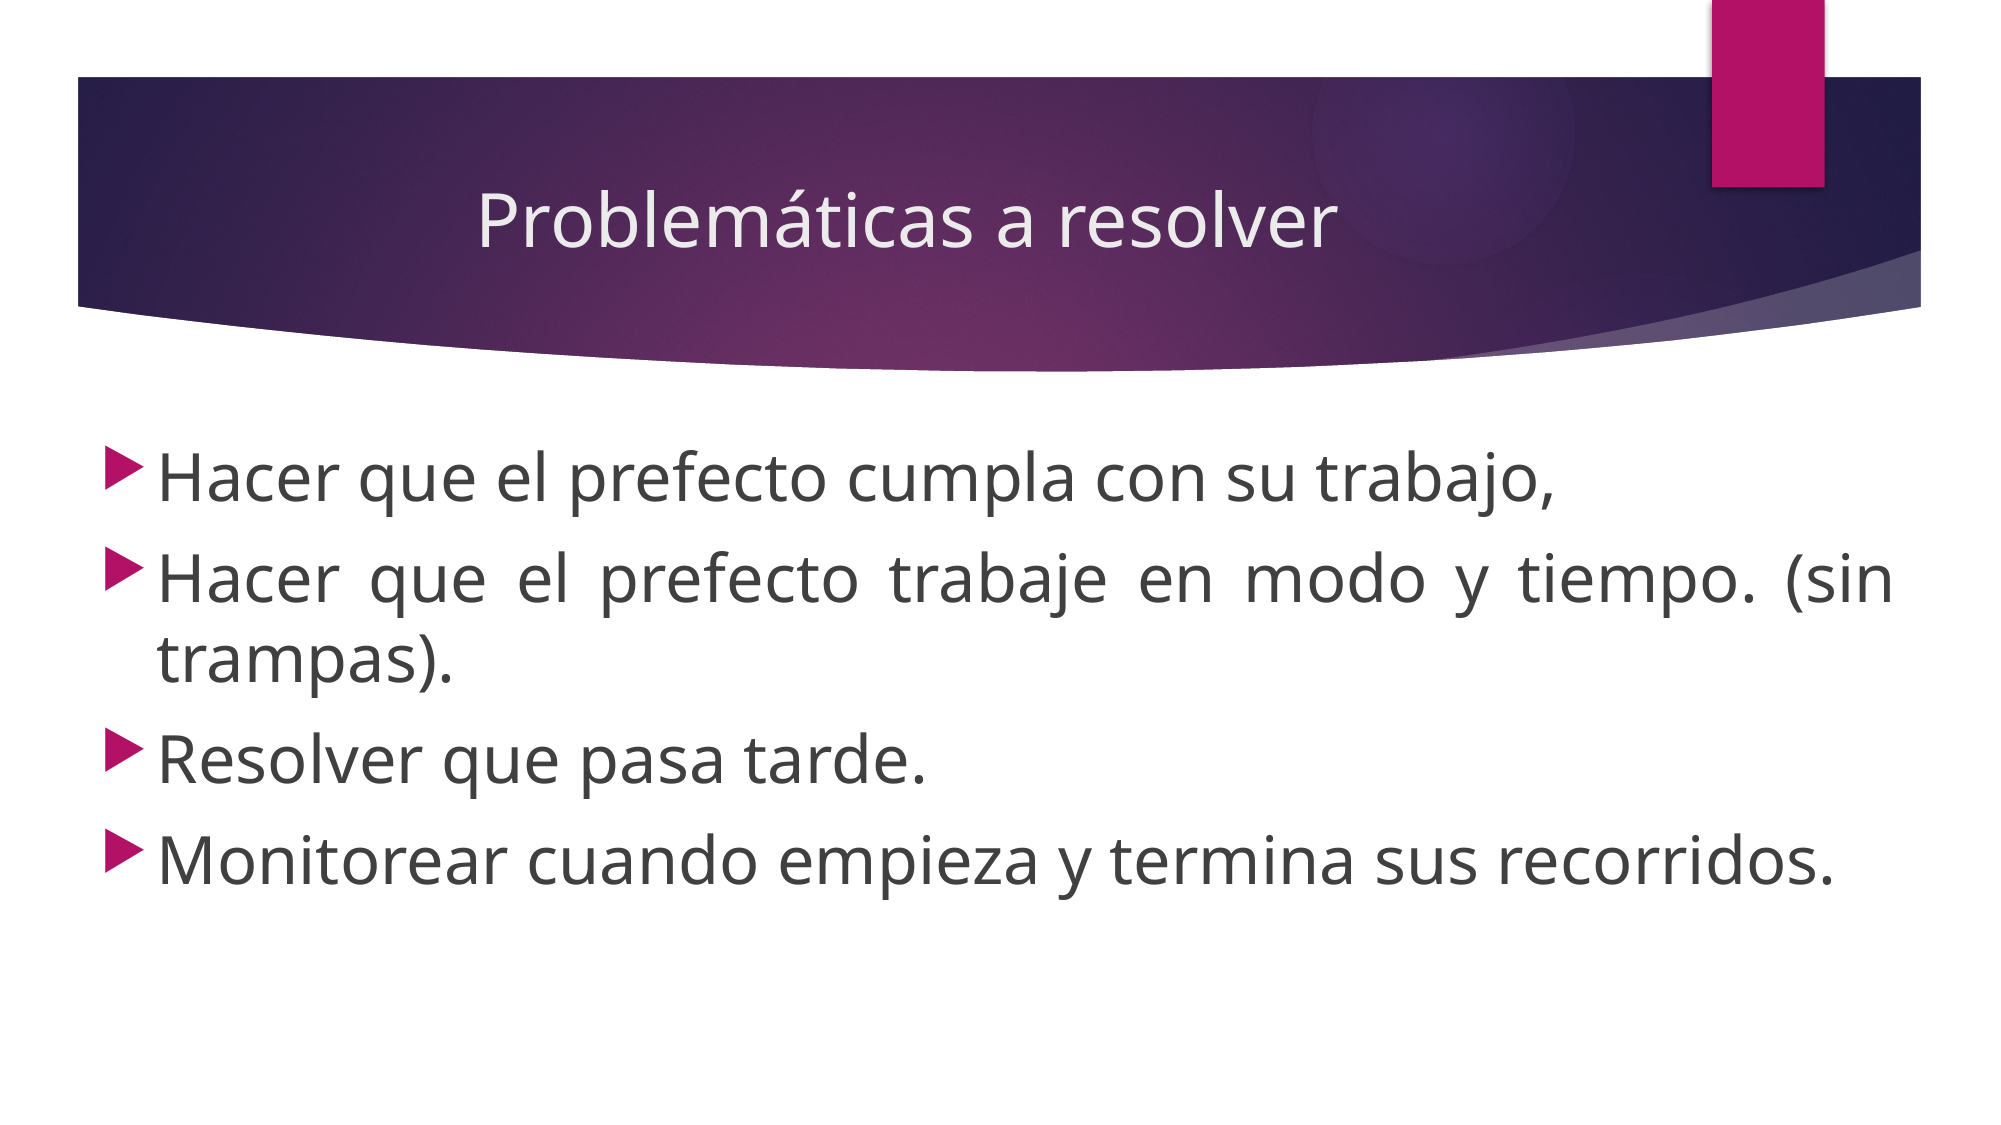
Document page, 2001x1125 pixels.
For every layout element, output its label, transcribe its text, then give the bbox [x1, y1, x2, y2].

title Problemáticas a resolver [189, 159, 1627, 276]
list Hacer que el prefecto cumpla con su trabajo, Hacer que el prefecto trabaje en modo y tiempo. (sin trampas). Resolver que pasa tarde. Monitorear cuando empieza y termina sus recorridos. [85, 427, 1914, 988]
